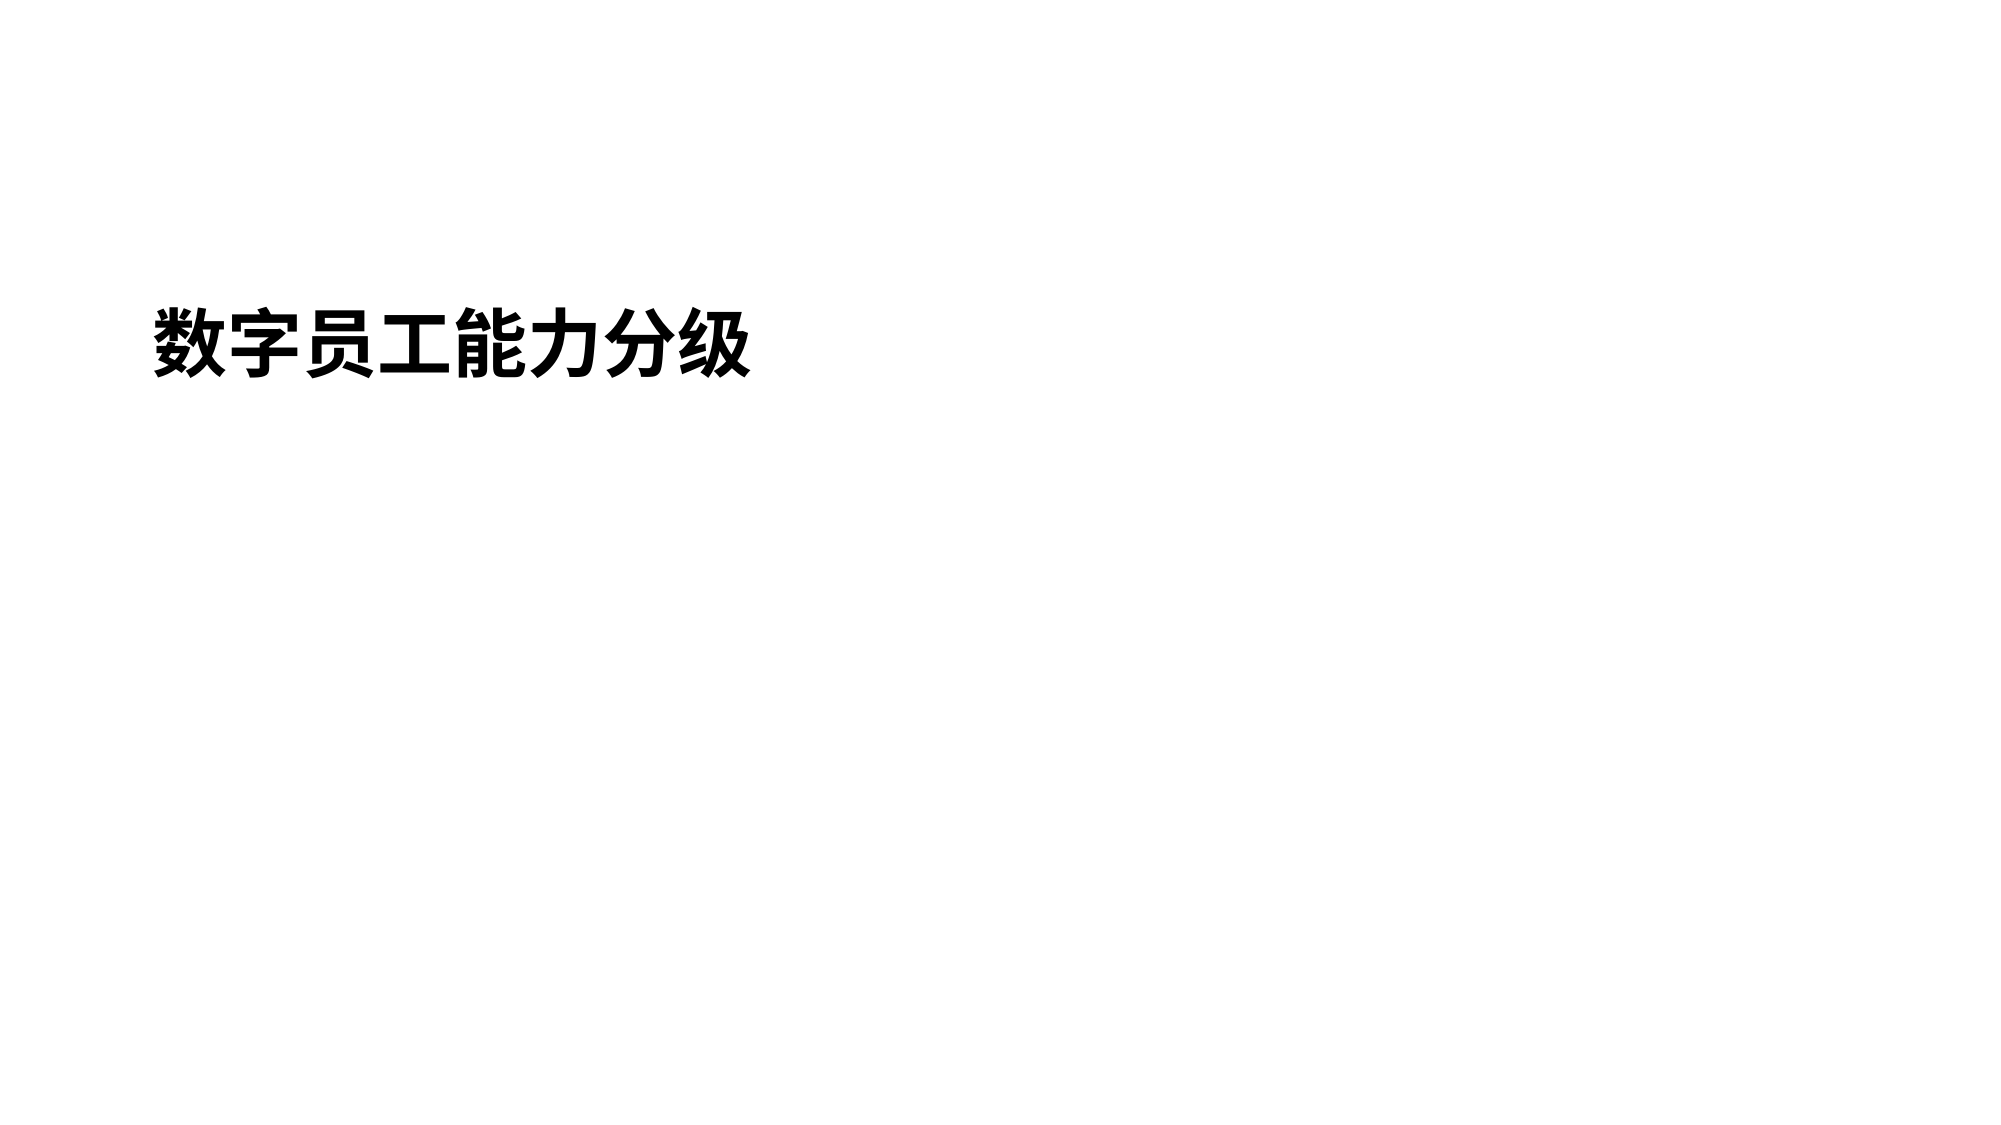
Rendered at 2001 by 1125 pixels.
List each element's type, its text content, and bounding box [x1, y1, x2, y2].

list 数字员工能力分级 [137, 299, 1863, 1014]
